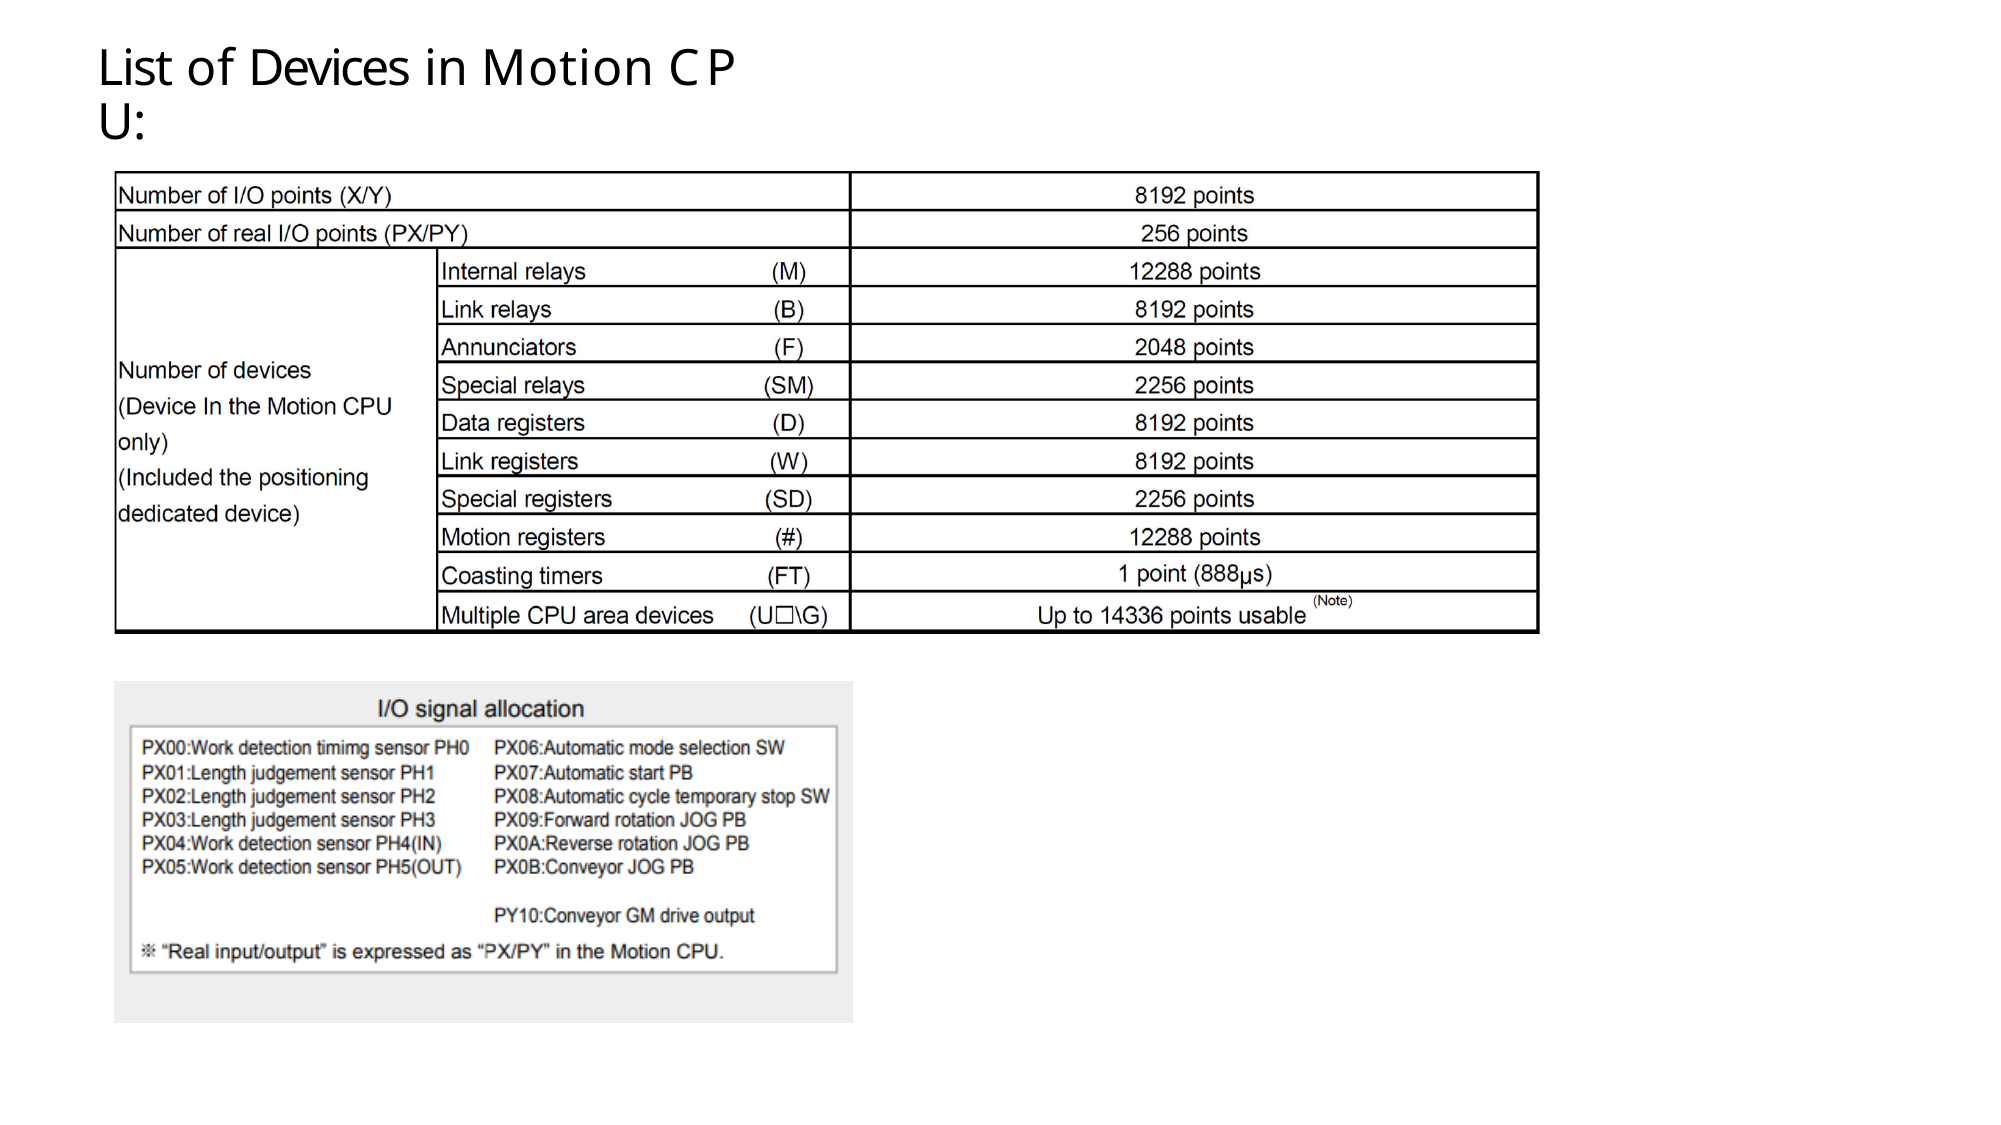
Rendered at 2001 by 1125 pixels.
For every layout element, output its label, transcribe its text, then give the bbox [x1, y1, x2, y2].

text_box [114, 171, 1540, 634]
title List of Devices in Motion C P U : [95, 0, 739, 191]
picture [114, 681, 853, 1023]
